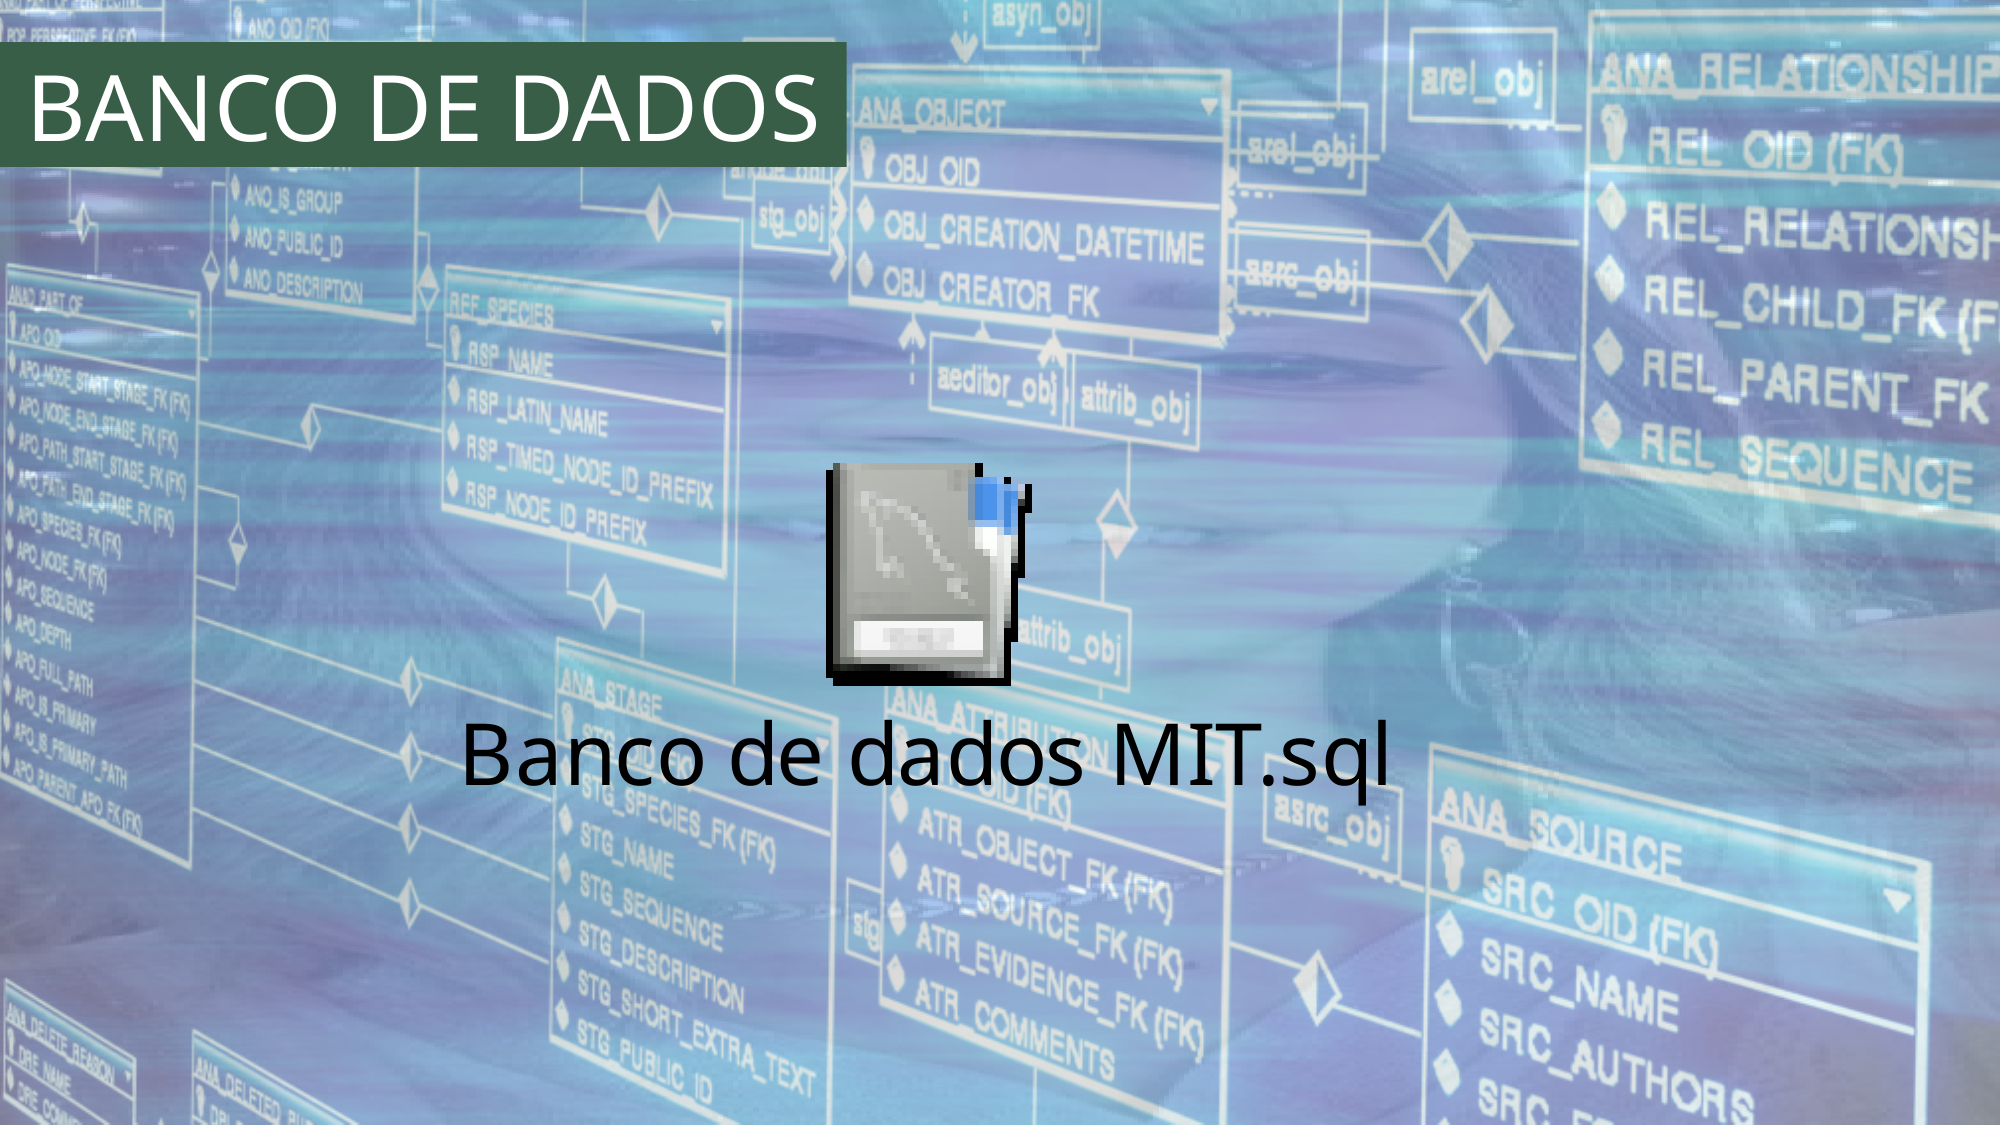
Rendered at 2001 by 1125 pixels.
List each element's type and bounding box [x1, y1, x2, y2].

text_box [373, 456, 1479, 837]
picture [0, 0, 2000, 1125]
